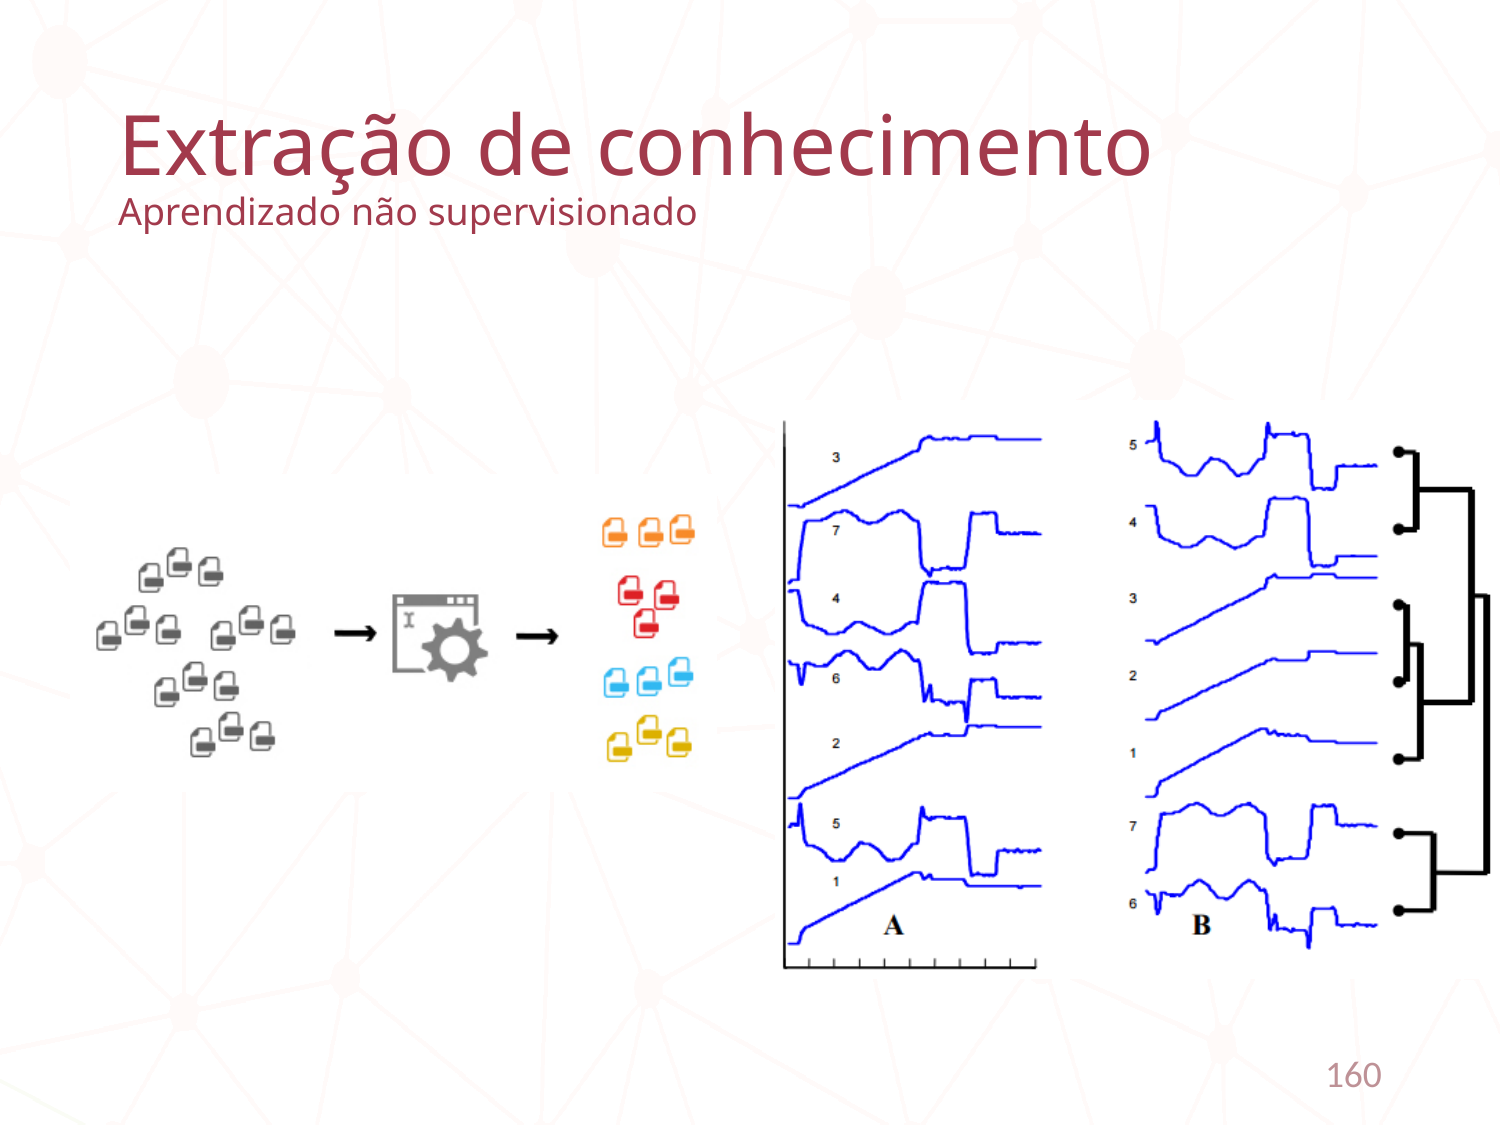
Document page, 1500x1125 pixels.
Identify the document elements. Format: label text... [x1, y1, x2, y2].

slide_number 160 [1059, 1042, 1397, 1103]
picture [70, 474, 717, 792]
title Extração de conhecimento Aprendizado não supervisionado [103, 59, 1397, 278]
picture [775, 400, 1500, 979]
